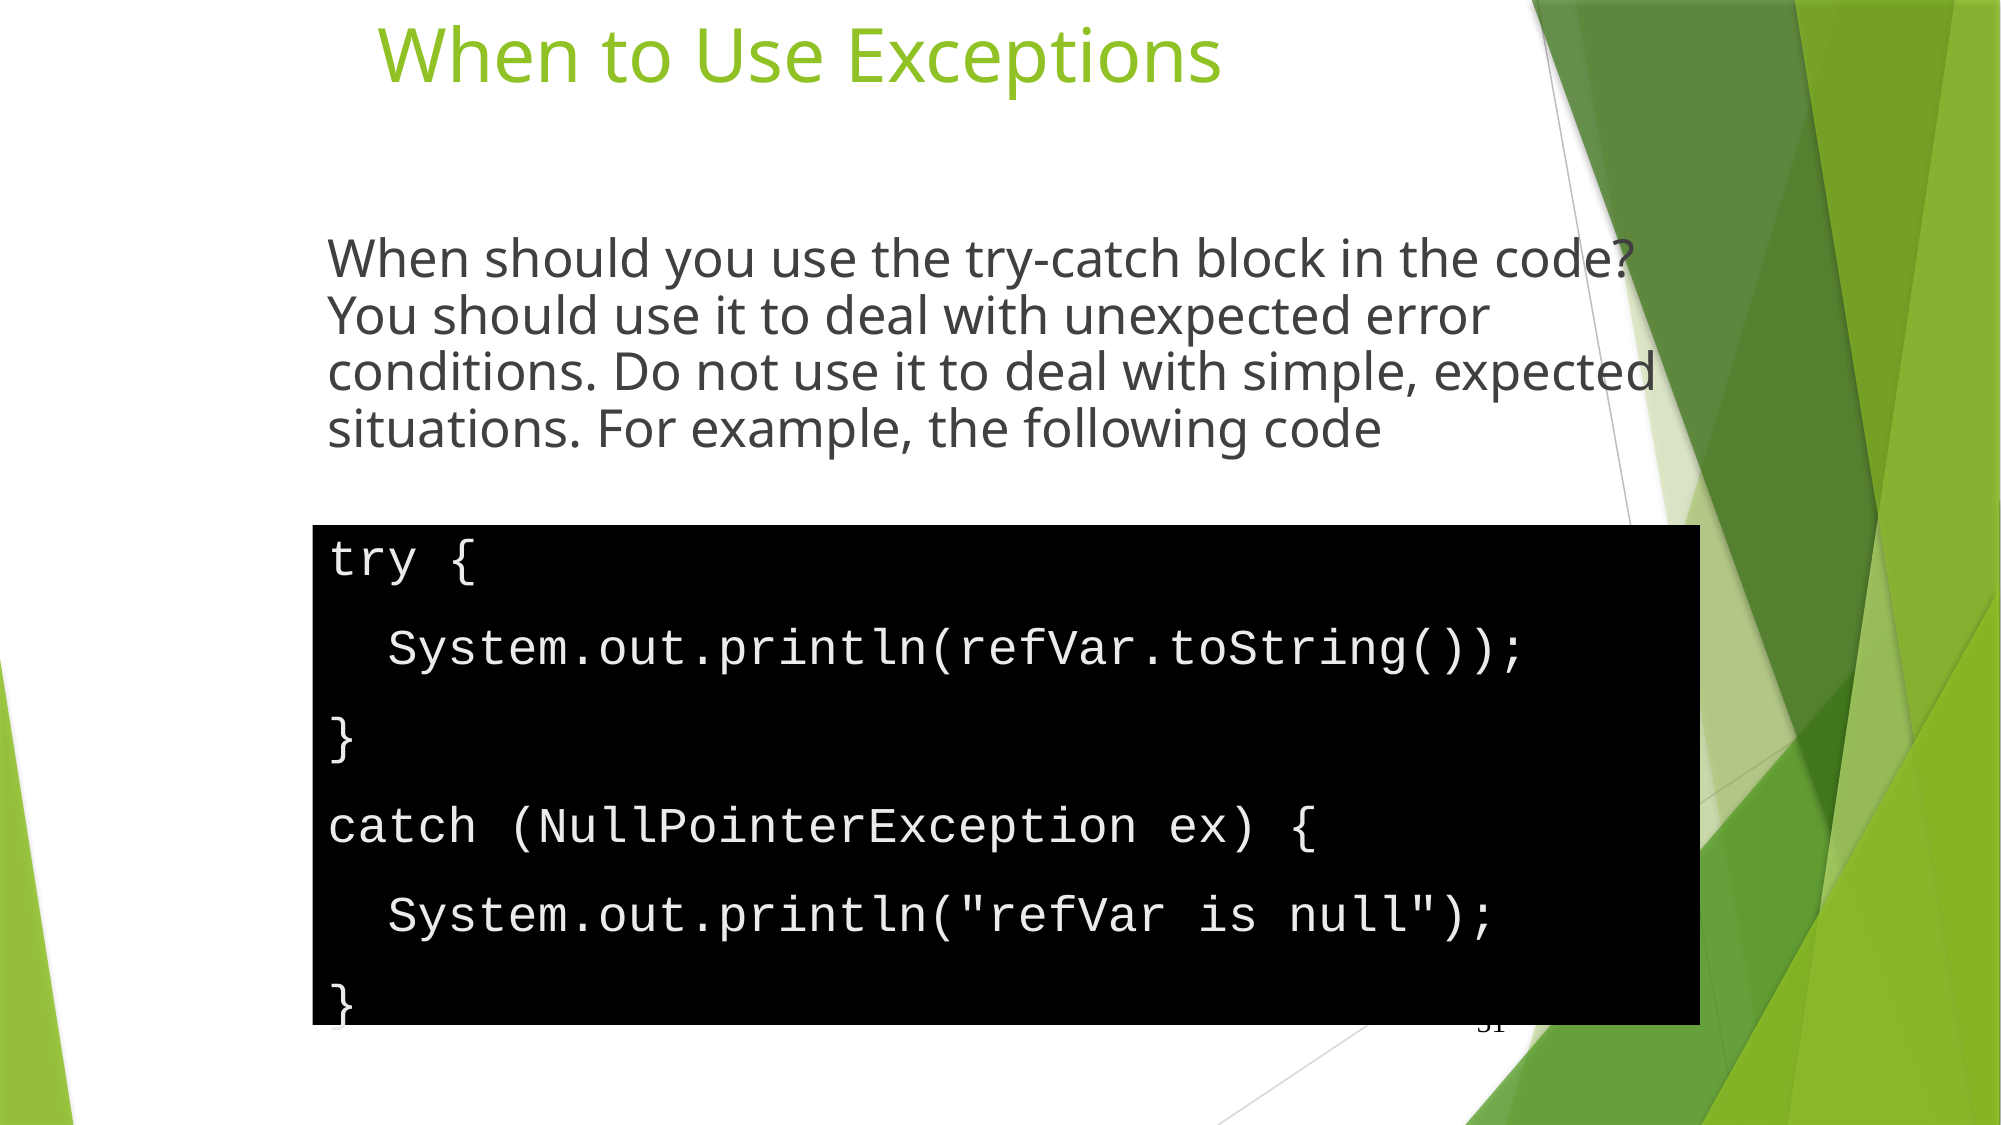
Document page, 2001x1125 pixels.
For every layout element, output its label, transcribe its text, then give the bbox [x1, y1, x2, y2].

slide_number 31 [1409, 1025, 1522, 1051]
title When to Use Exceptions [362, 0, 1638, 224]
text_box try { System.out.println(refVar.toString()); } catch (NullPointerException ex) { System.out.println("refVar is null"); } [312, 525, 1700, 1025]
list When should you use the try-catch block in the code? You should use it to deal with unexpected error conditions. Do not use it to deal with simple, expected situations. For example, the following code [312, 224, 1700, 500]
